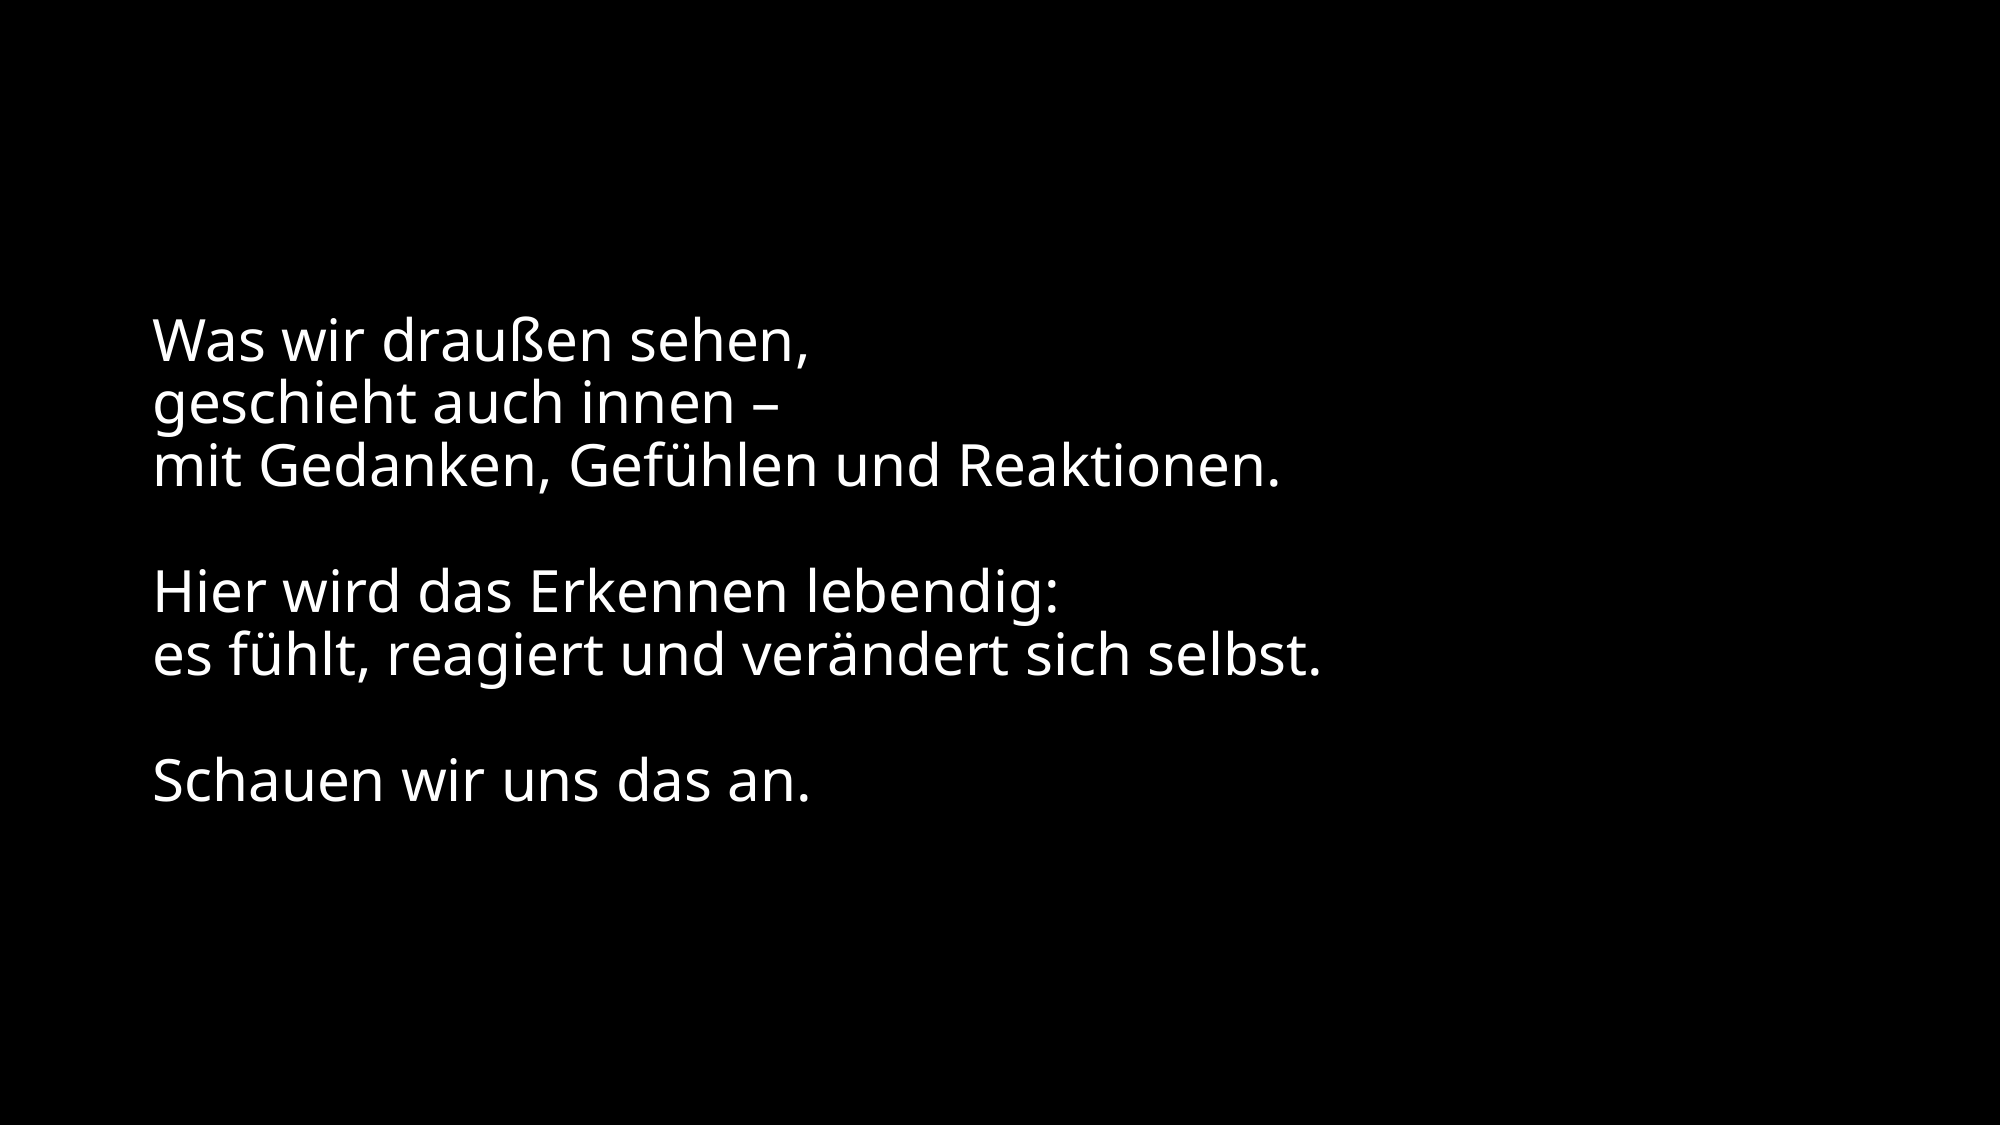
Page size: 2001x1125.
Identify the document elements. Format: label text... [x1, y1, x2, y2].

title Was wir draußen sehen, geschieht auch innen – mit Gedanken, Gefühlen und Reaktionen. Hier wird das Erkennen lebendig: es fühlt, reagiert und verändert sich selbst. Schauen wir uns das an. [137, 252, 1863, 872]
